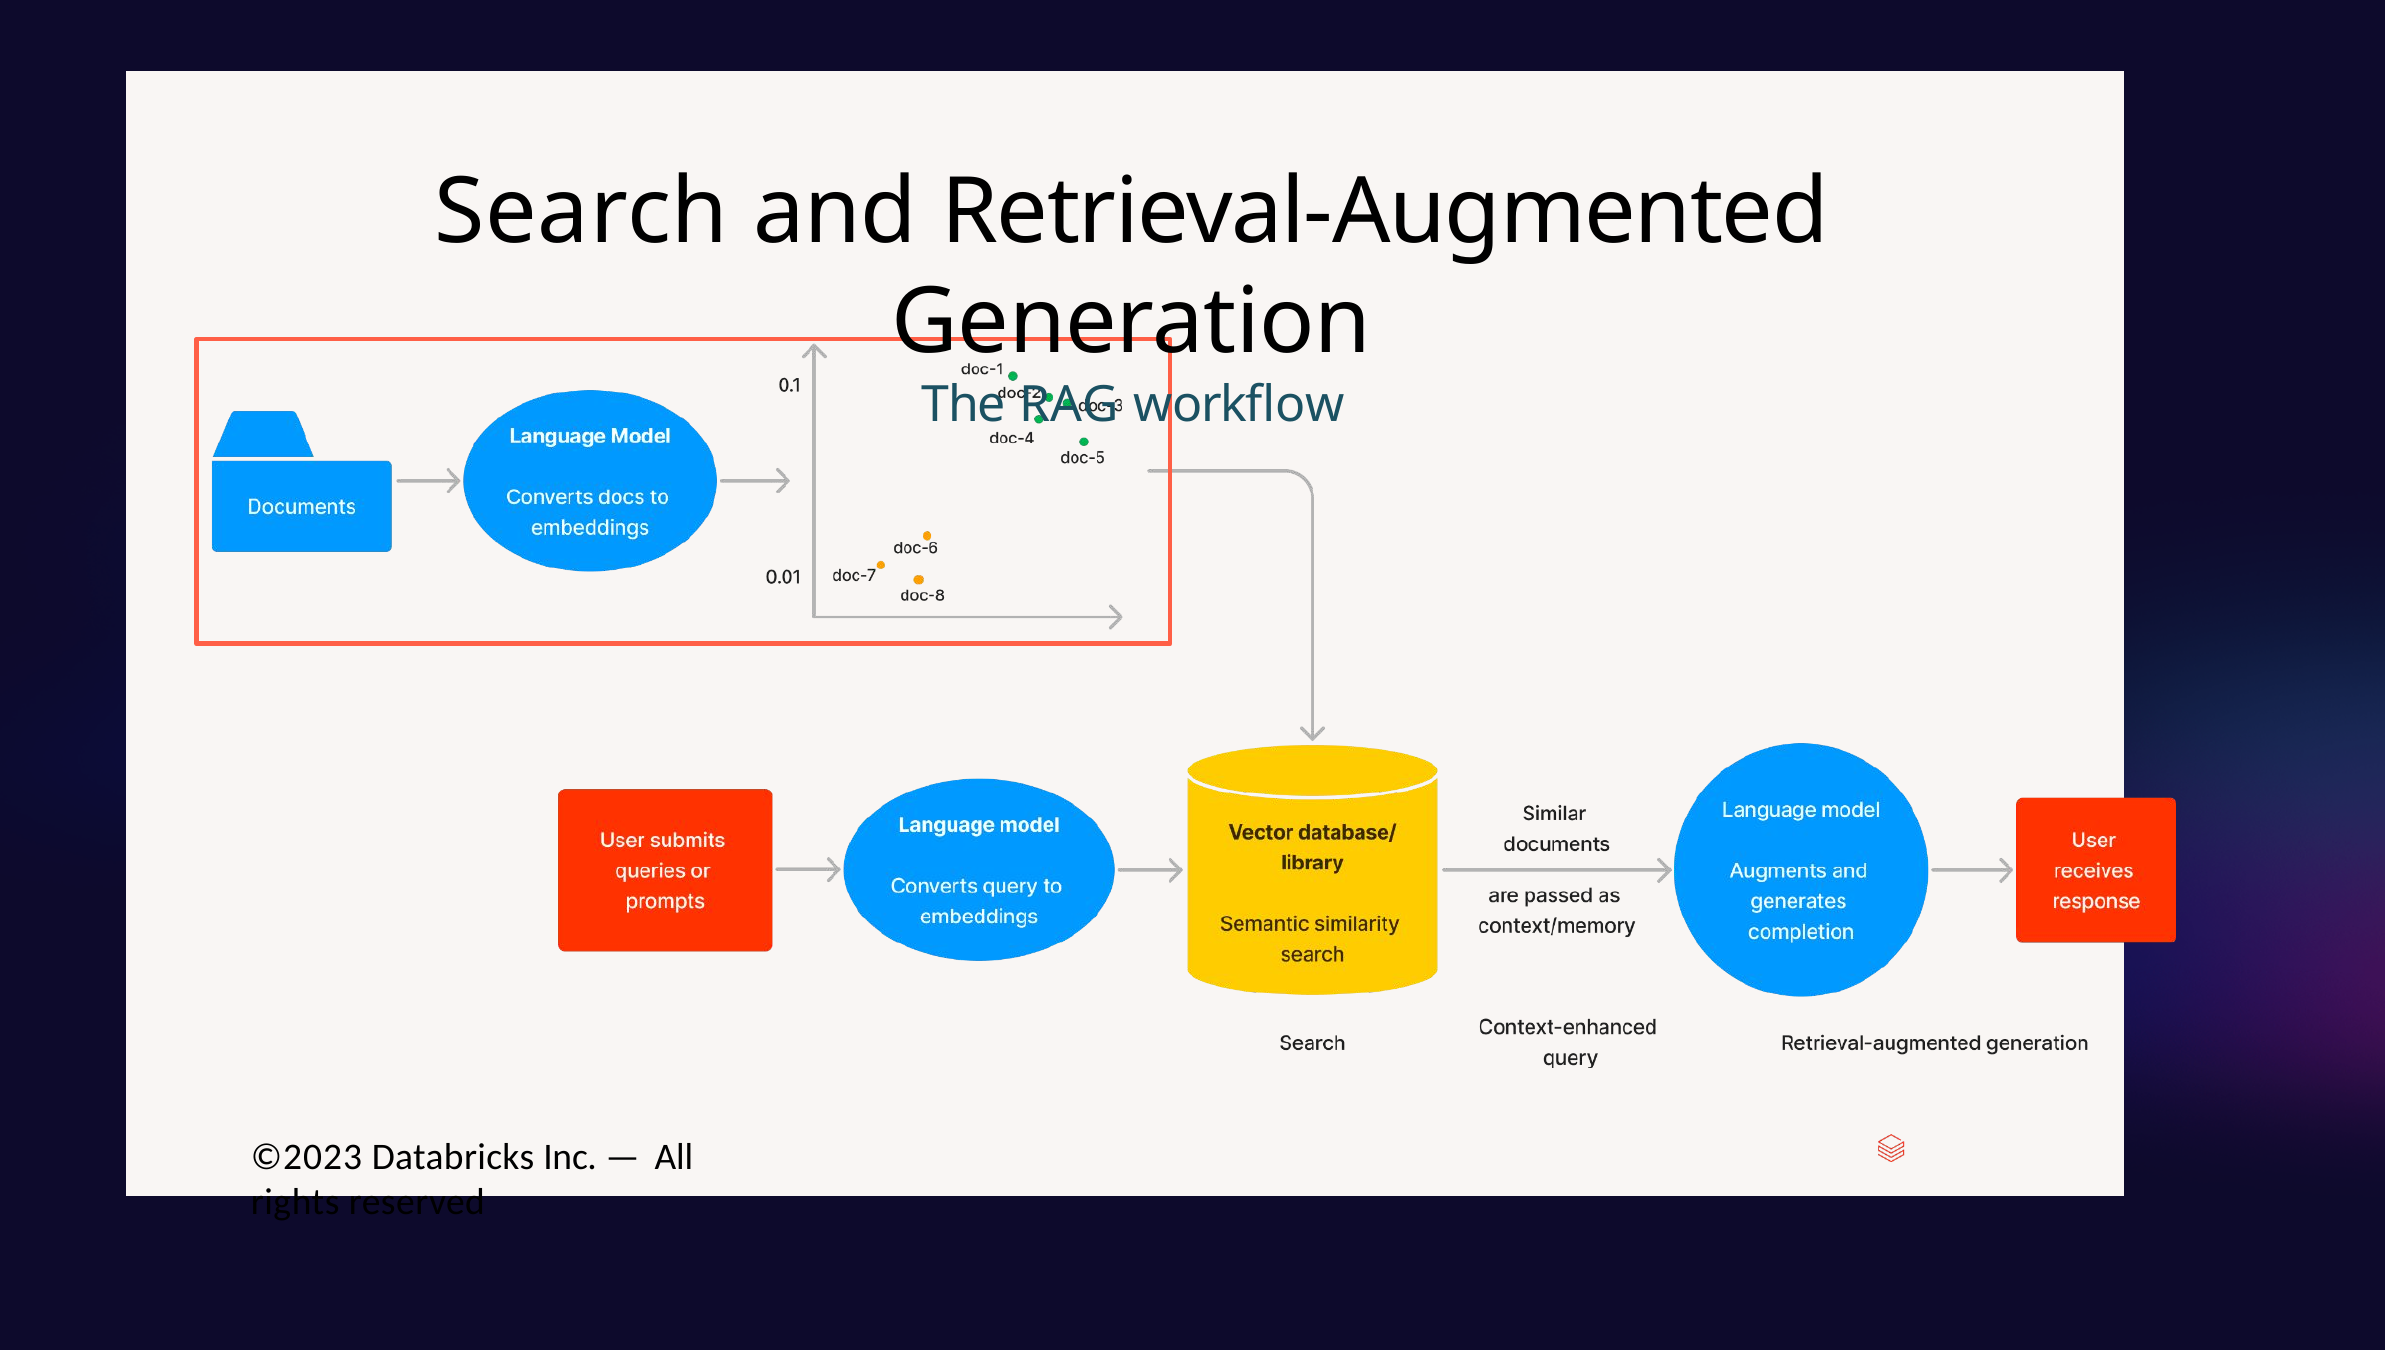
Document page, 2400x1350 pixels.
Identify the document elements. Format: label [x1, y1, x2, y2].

picture [0, 0, 2385, 1350]
text_box [194, 336, 2176, 1068]
